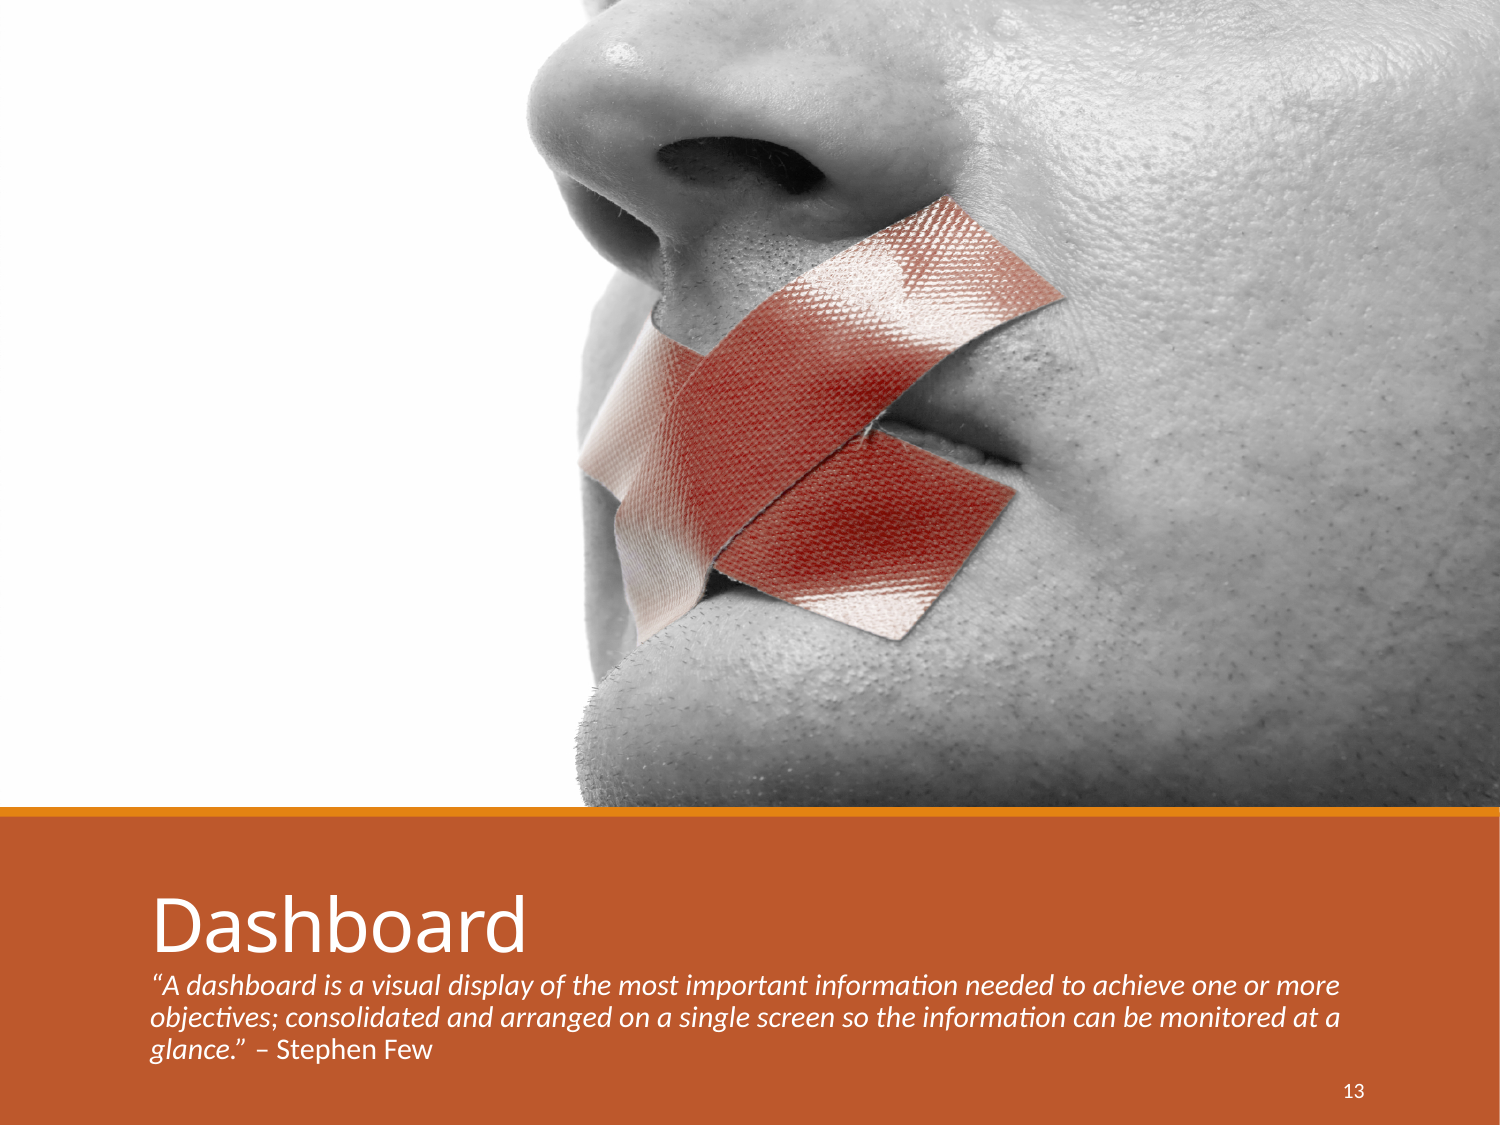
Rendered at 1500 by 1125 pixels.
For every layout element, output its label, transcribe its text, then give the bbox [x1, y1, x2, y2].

list “A dashboard is a visual display of the most important information needed to achieve one or more objectives; consolidated and arranged on a single screen so the information can be monitored at a glance.” – Stephen Few [135, 968, 1380, 1067]
slide_number 13 [1218, 1059, 1380, 1120]
title Dashboard [135, 832, 1380, 968]
picture [0, 0, 1500, 807]
